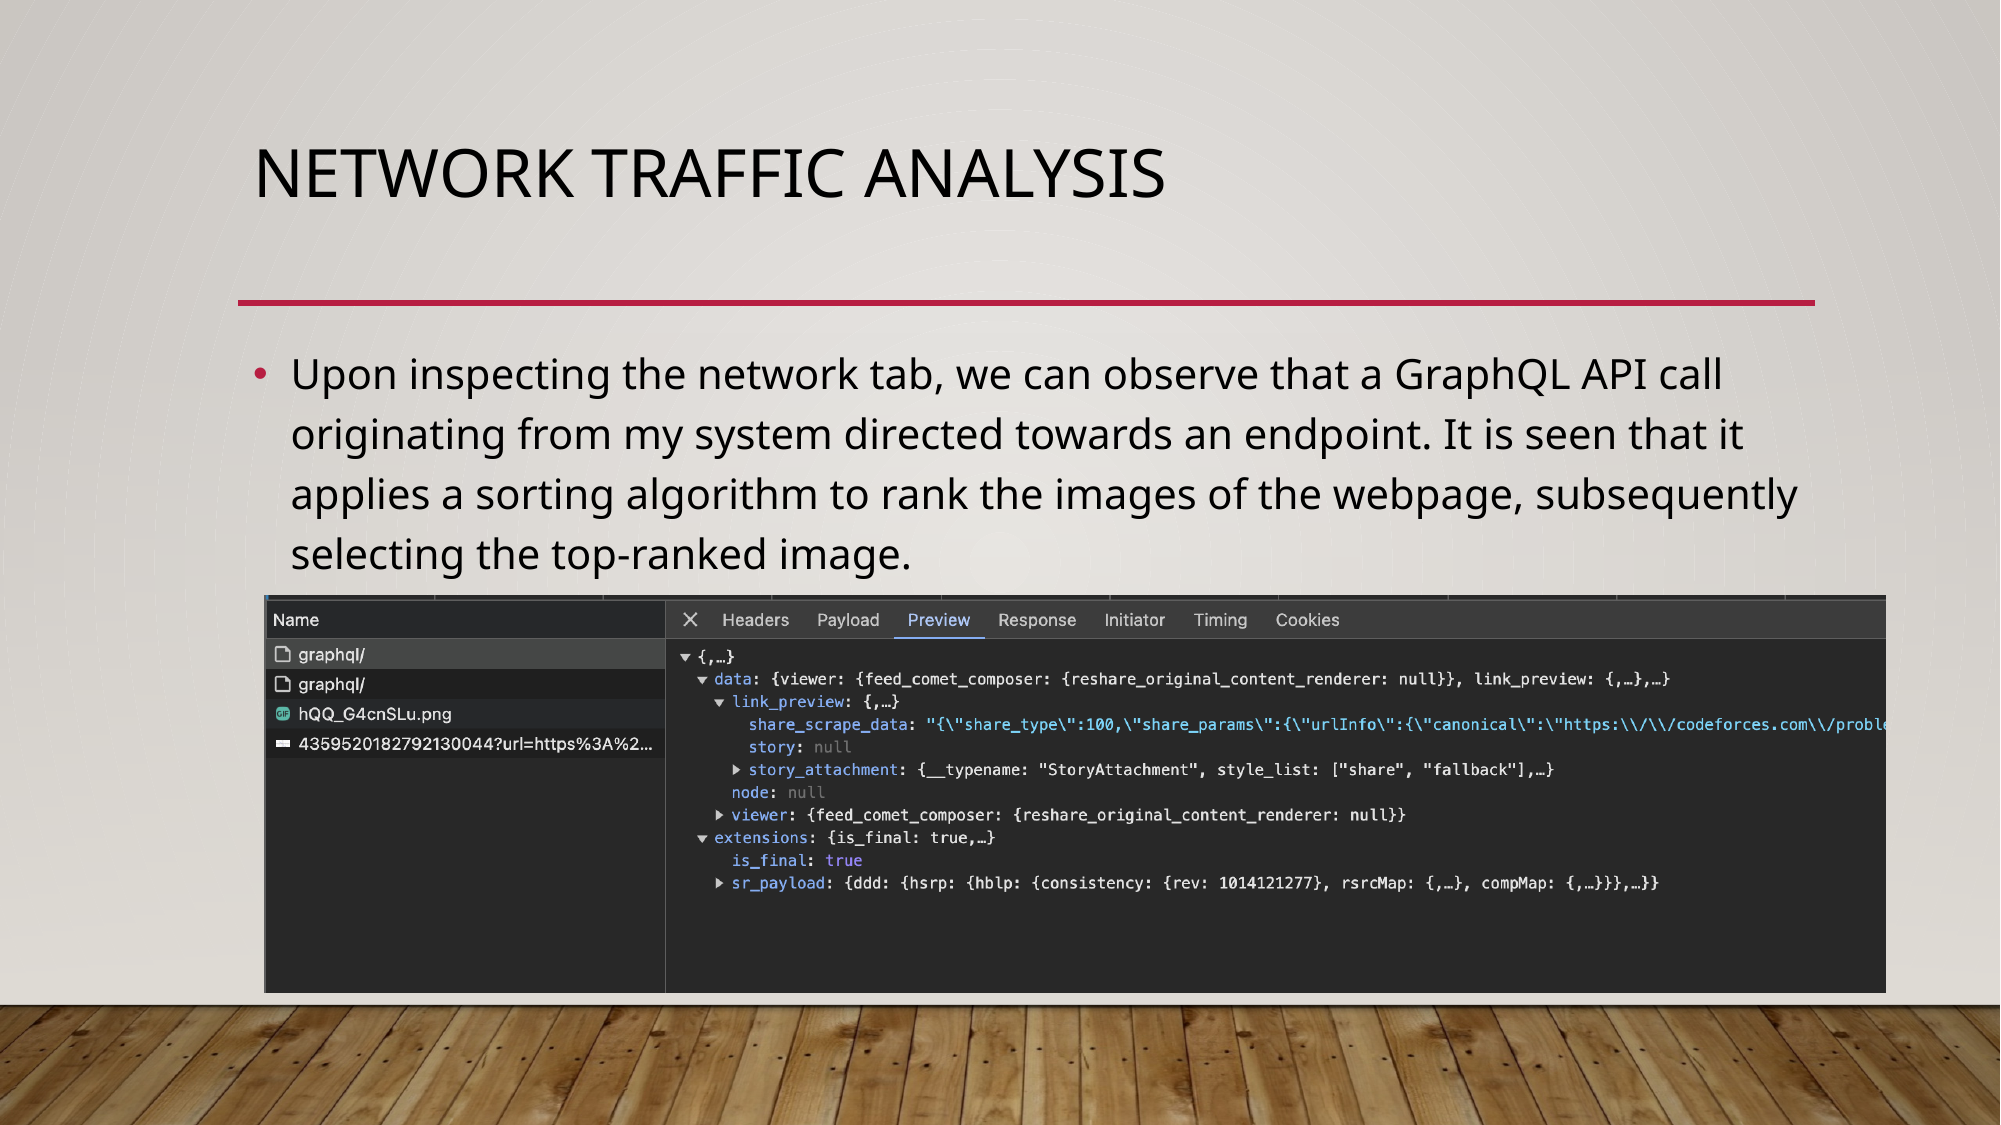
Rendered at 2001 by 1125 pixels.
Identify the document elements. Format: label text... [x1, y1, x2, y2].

picture [263, 595, 1886, 994]
list Upon inspecting the network tab, we can observe that a GraphQL API call originating from my system directed towards an endpoint. It is seen that it applies a sorting algorithm to rank the images of the webpage, subsequently selecting the top-ranked image. [238, 330, 1814, 897]
title Network traffic analysis [238, 131, 1814, 305]
picture [0, 1005, 2000, 1125]
